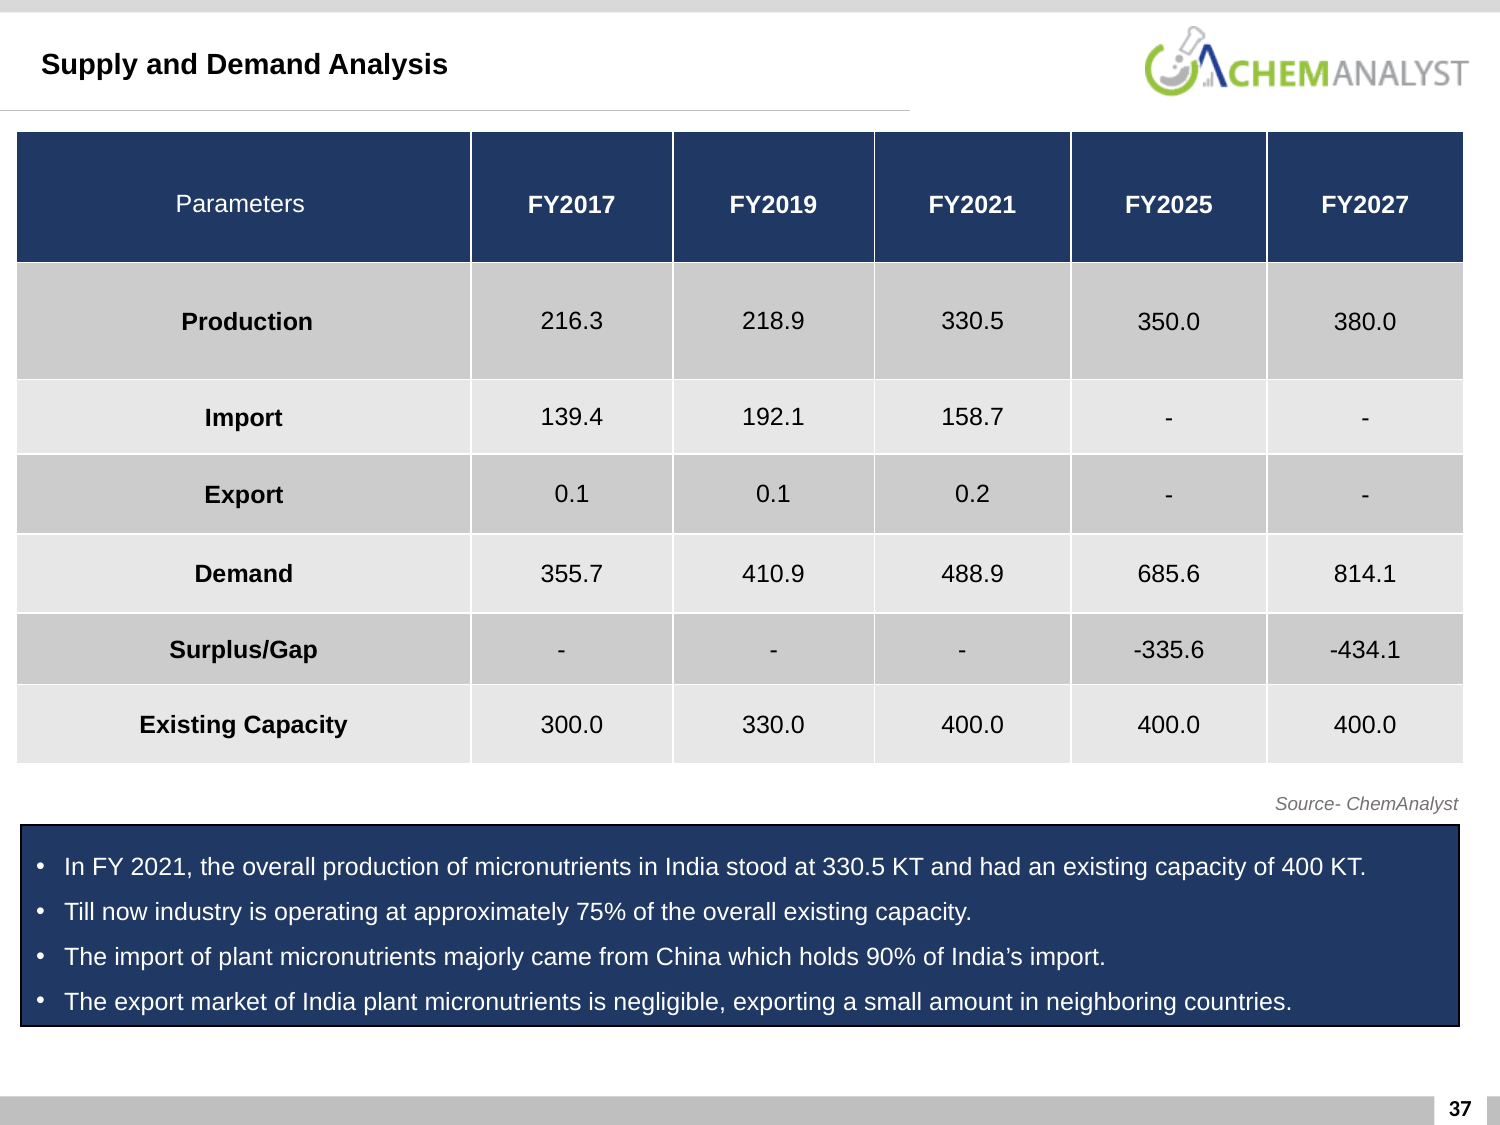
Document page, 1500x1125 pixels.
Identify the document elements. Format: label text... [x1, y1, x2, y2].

table_header FY2019 [674, 132, 874, 262]
table_cell Demand [17, 535, 470, 612]
table_cell Import [17, 380, 470, 453]
table_cell 355.7 [472, 535, 672, 612]
table_header FY2017 [472, 132, 672, 262]
table_cell 0.1 [674, 455, 874, 533]
table_cell Production [17, 263, 470, 379]
table_cell - [1072, 380, 1266, 453]
table_cell - [875, 614, 1070, 684]
table_cell 350.0 [1072, 263, 1266, 379]
table_cell 488.9 [875, 535, 1070, 612]
table_cell 218.9 [674, 263, 874, 379]
table_cell 0.1 [472, 455, 672, 533]
table_cell 0.2 [875, 455, 1070, 533]
table_cell 685.6 [1072, 535, 1266, 612]
table_cell 400.0 [1072, 685, 1266, 763]
table_header Parameters [17, 132, 470, 262]
table_cell - [1268, 380, 1463, 453]
table_cell -335.6 [1072, 614, 1266, 684]
table_cell -434.1 [1268, 614, 1463, 684]
table_cell 216.3 [472, 263, 672, 379]
table_cell 330.5 [875, 263, 1070, 379]
table_cell - [472, 614, 672, 684]
table_cell 158.7 [875, 380, 1070, 453]
table_cell 192.1 [674, 380, 874, 453]
table_cell 380.0 [1268, 263, 1463, 379]
table_cell Surplus/Gap [17, 614, 470, 684]
list Supply and Demand Analysis [26, 27, 1229, 103]
table_cell 814.1 [1268, 535, 1463, 612]
table_header FY2027 [1268, 132, 1463, 262]
text_box Source- ChemAnalyst [1168, 784, 1473, 822]
table_cell 300.0 [472, 685, 672, 763]
table_cell 400.0 [875, 685, 1070, 763]
table_cell Export [17, 455, 470, 533]
table_cell - [674, 614, 874, 684]
table_cell - [1268, 455, 1463, 533]
table_cell 139.4 [472, 380, 672, 453]
table_header FY2025 [1072, 132, 1266, 262]
table_cell 410.9 [674, 535, 874, 612]
table_cell - [1072, 455, 1266, 533]
table_cell 330.0 [674, 685, 874, 763]
table_cell Existing Capacity [17, 685, 470, 763]
picture [1145, 26, 1479, 113]
table_cell 400.0 [1268, 685, 1463, 763]
text_box In FY 2021, the overall production of micronutrients in India stood at 330.5 KT and had an existing capacity of 400 KT. Till now industry is operating at approximately 75% of the overall existing capacity. The import of plant micronutrients majorly came from China which holds 90% of India’s import. The export market of India plant micronutrients is negligible, exporting a small amount in neighboring countries. [20, 824, 1460, 1027]
table_header FY2021 [875, 132, 1070, 262]
